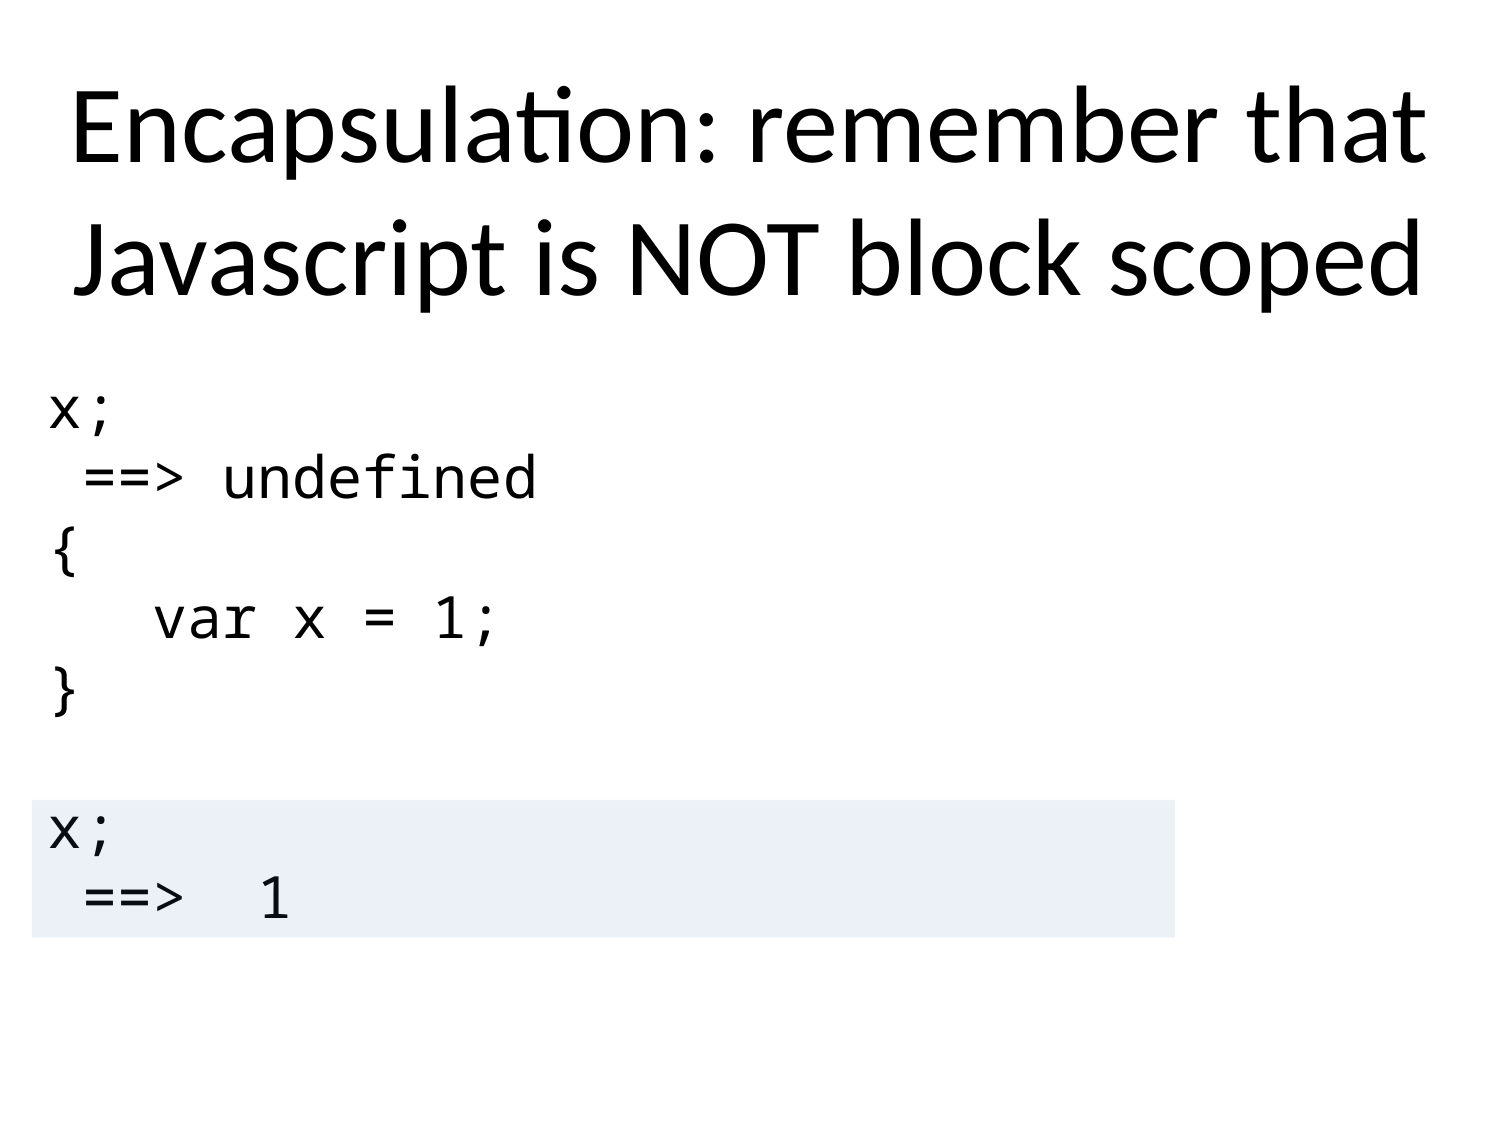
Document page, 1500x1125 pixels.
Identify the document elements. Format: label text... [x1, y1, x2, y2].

text_box [30, 798, 1177, 939]
title Encapsulation: remember that Javascript is NOT block scoped [37, 45, 1463, 325]
text_box x; ==> undefined { var x = 1; } x; ==> 1 [33, 362, 1271, 1008]
